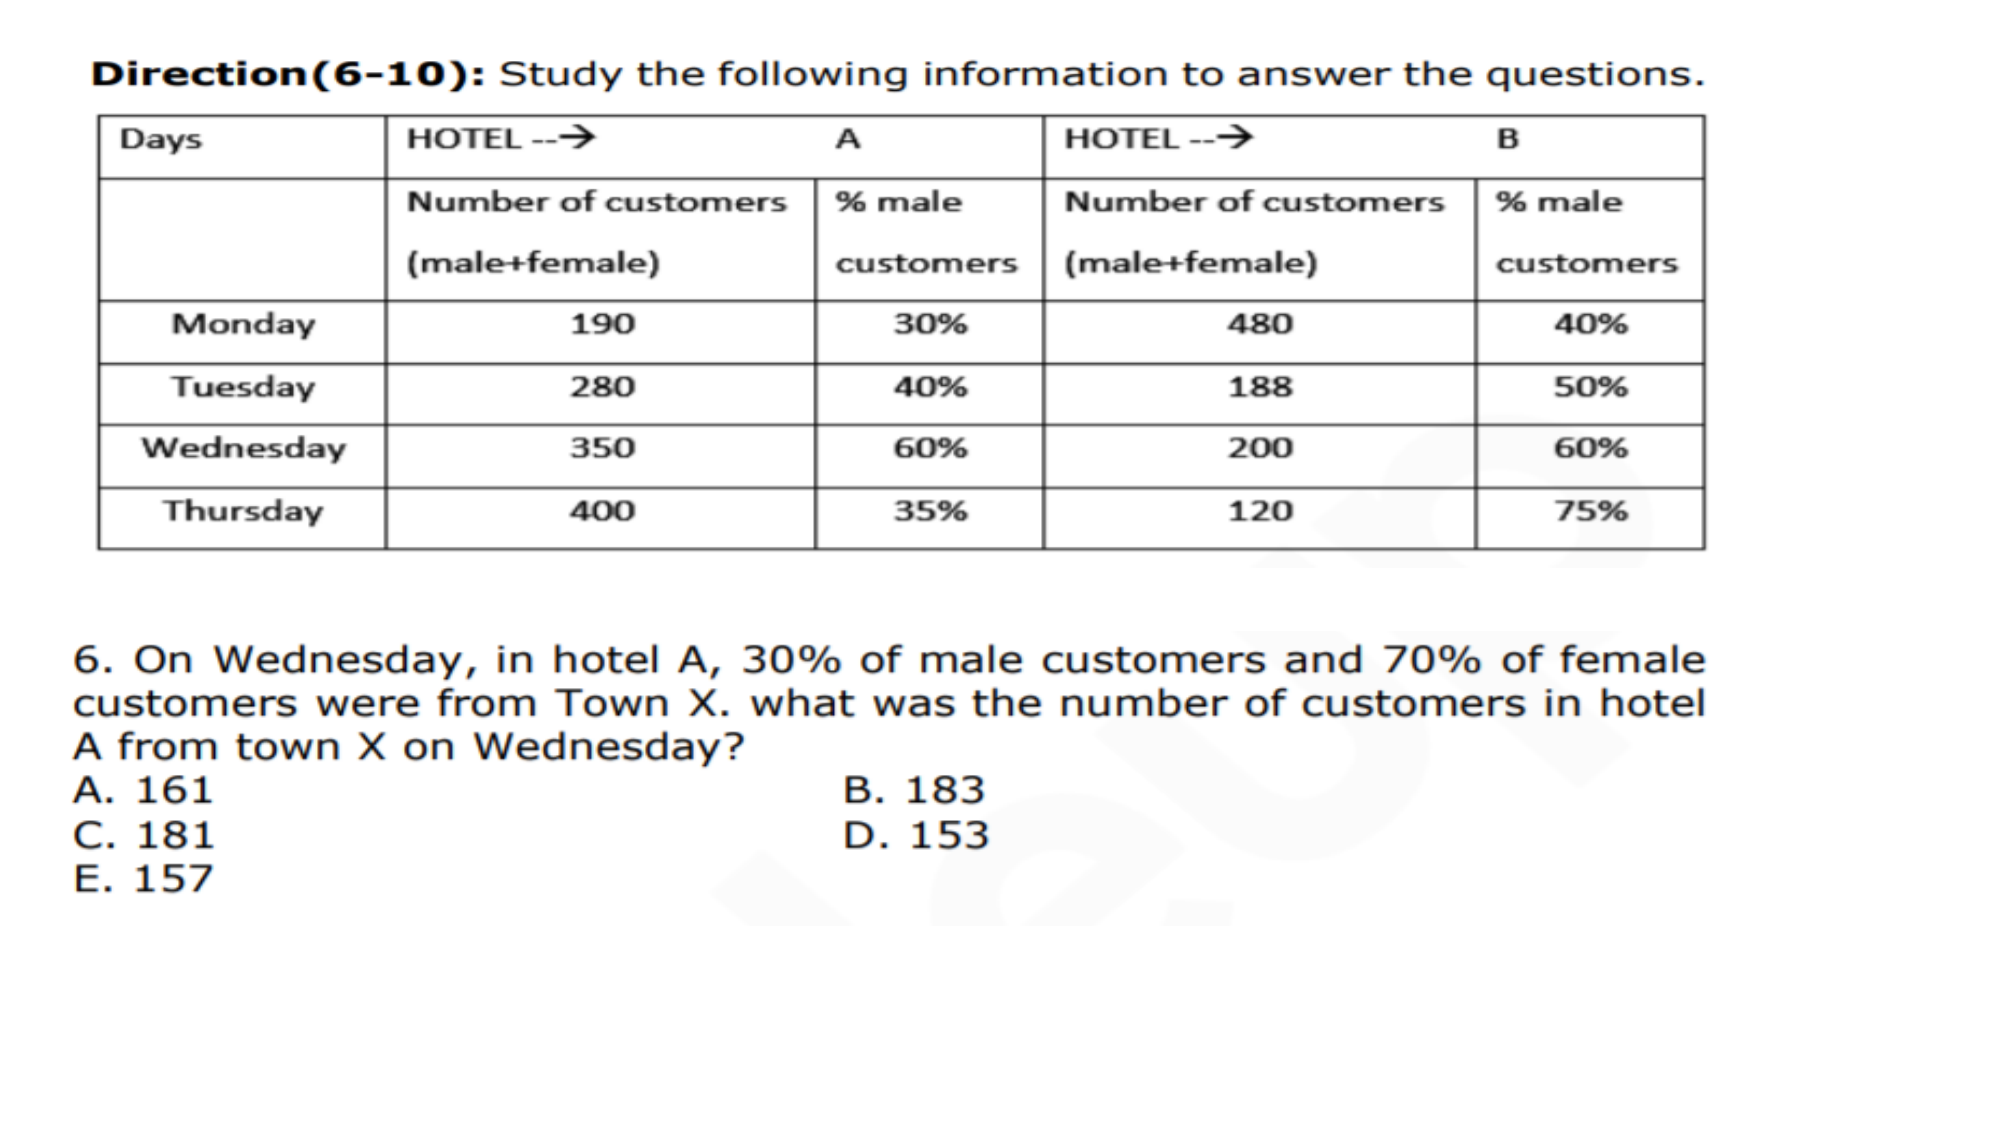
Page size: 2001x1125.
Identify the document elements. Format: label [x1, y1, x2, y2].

picture [62, 631, 1743, 926]
picture [62, 49, 1743, 568]
